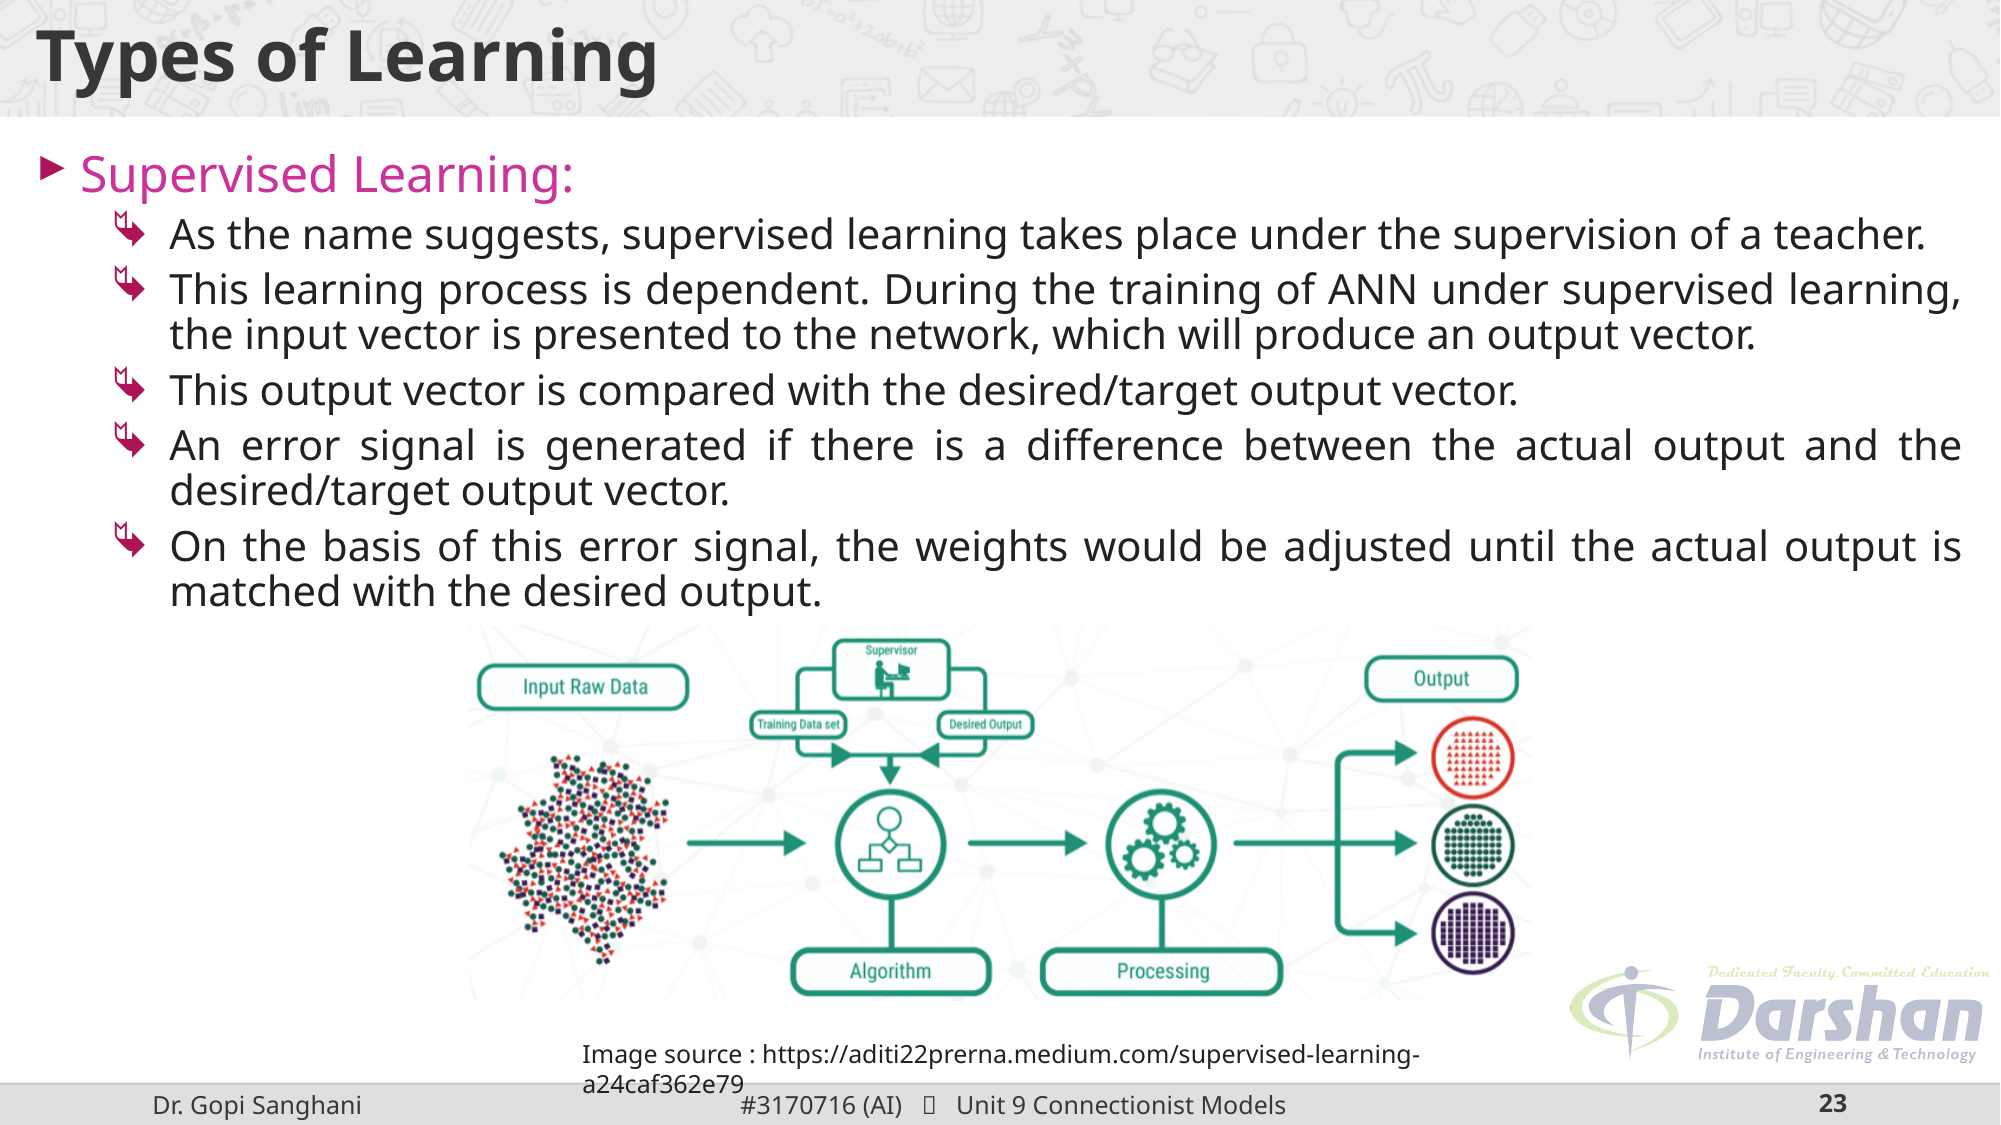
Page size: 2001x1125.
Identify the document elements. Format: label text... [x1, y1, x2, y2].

text_box Image source : https://aditi22prerna.medium.com/supervised-learning-a24caf362e79 [567, 1030, 1465, 1106]
picture [469, 625, 1531, 1001]
title Types of Learning [0, 0, 2000, 117]
list Supervised Learning: As the name suggests, supervised learning takes place under the supervision of a teacher. This learning process is dependent. During the training of ANN under supervised learning, the input vector is presented to the network, which will produce an output vector. This output vector is compared with the desired/target output vector. An error signal is generated if there is a difference between the actual output and the desired/target output vector. On the basis of this error signal, the weights would be adjusted until the actual output is matched with the desired output. [21, 141, 1979, 1059]
